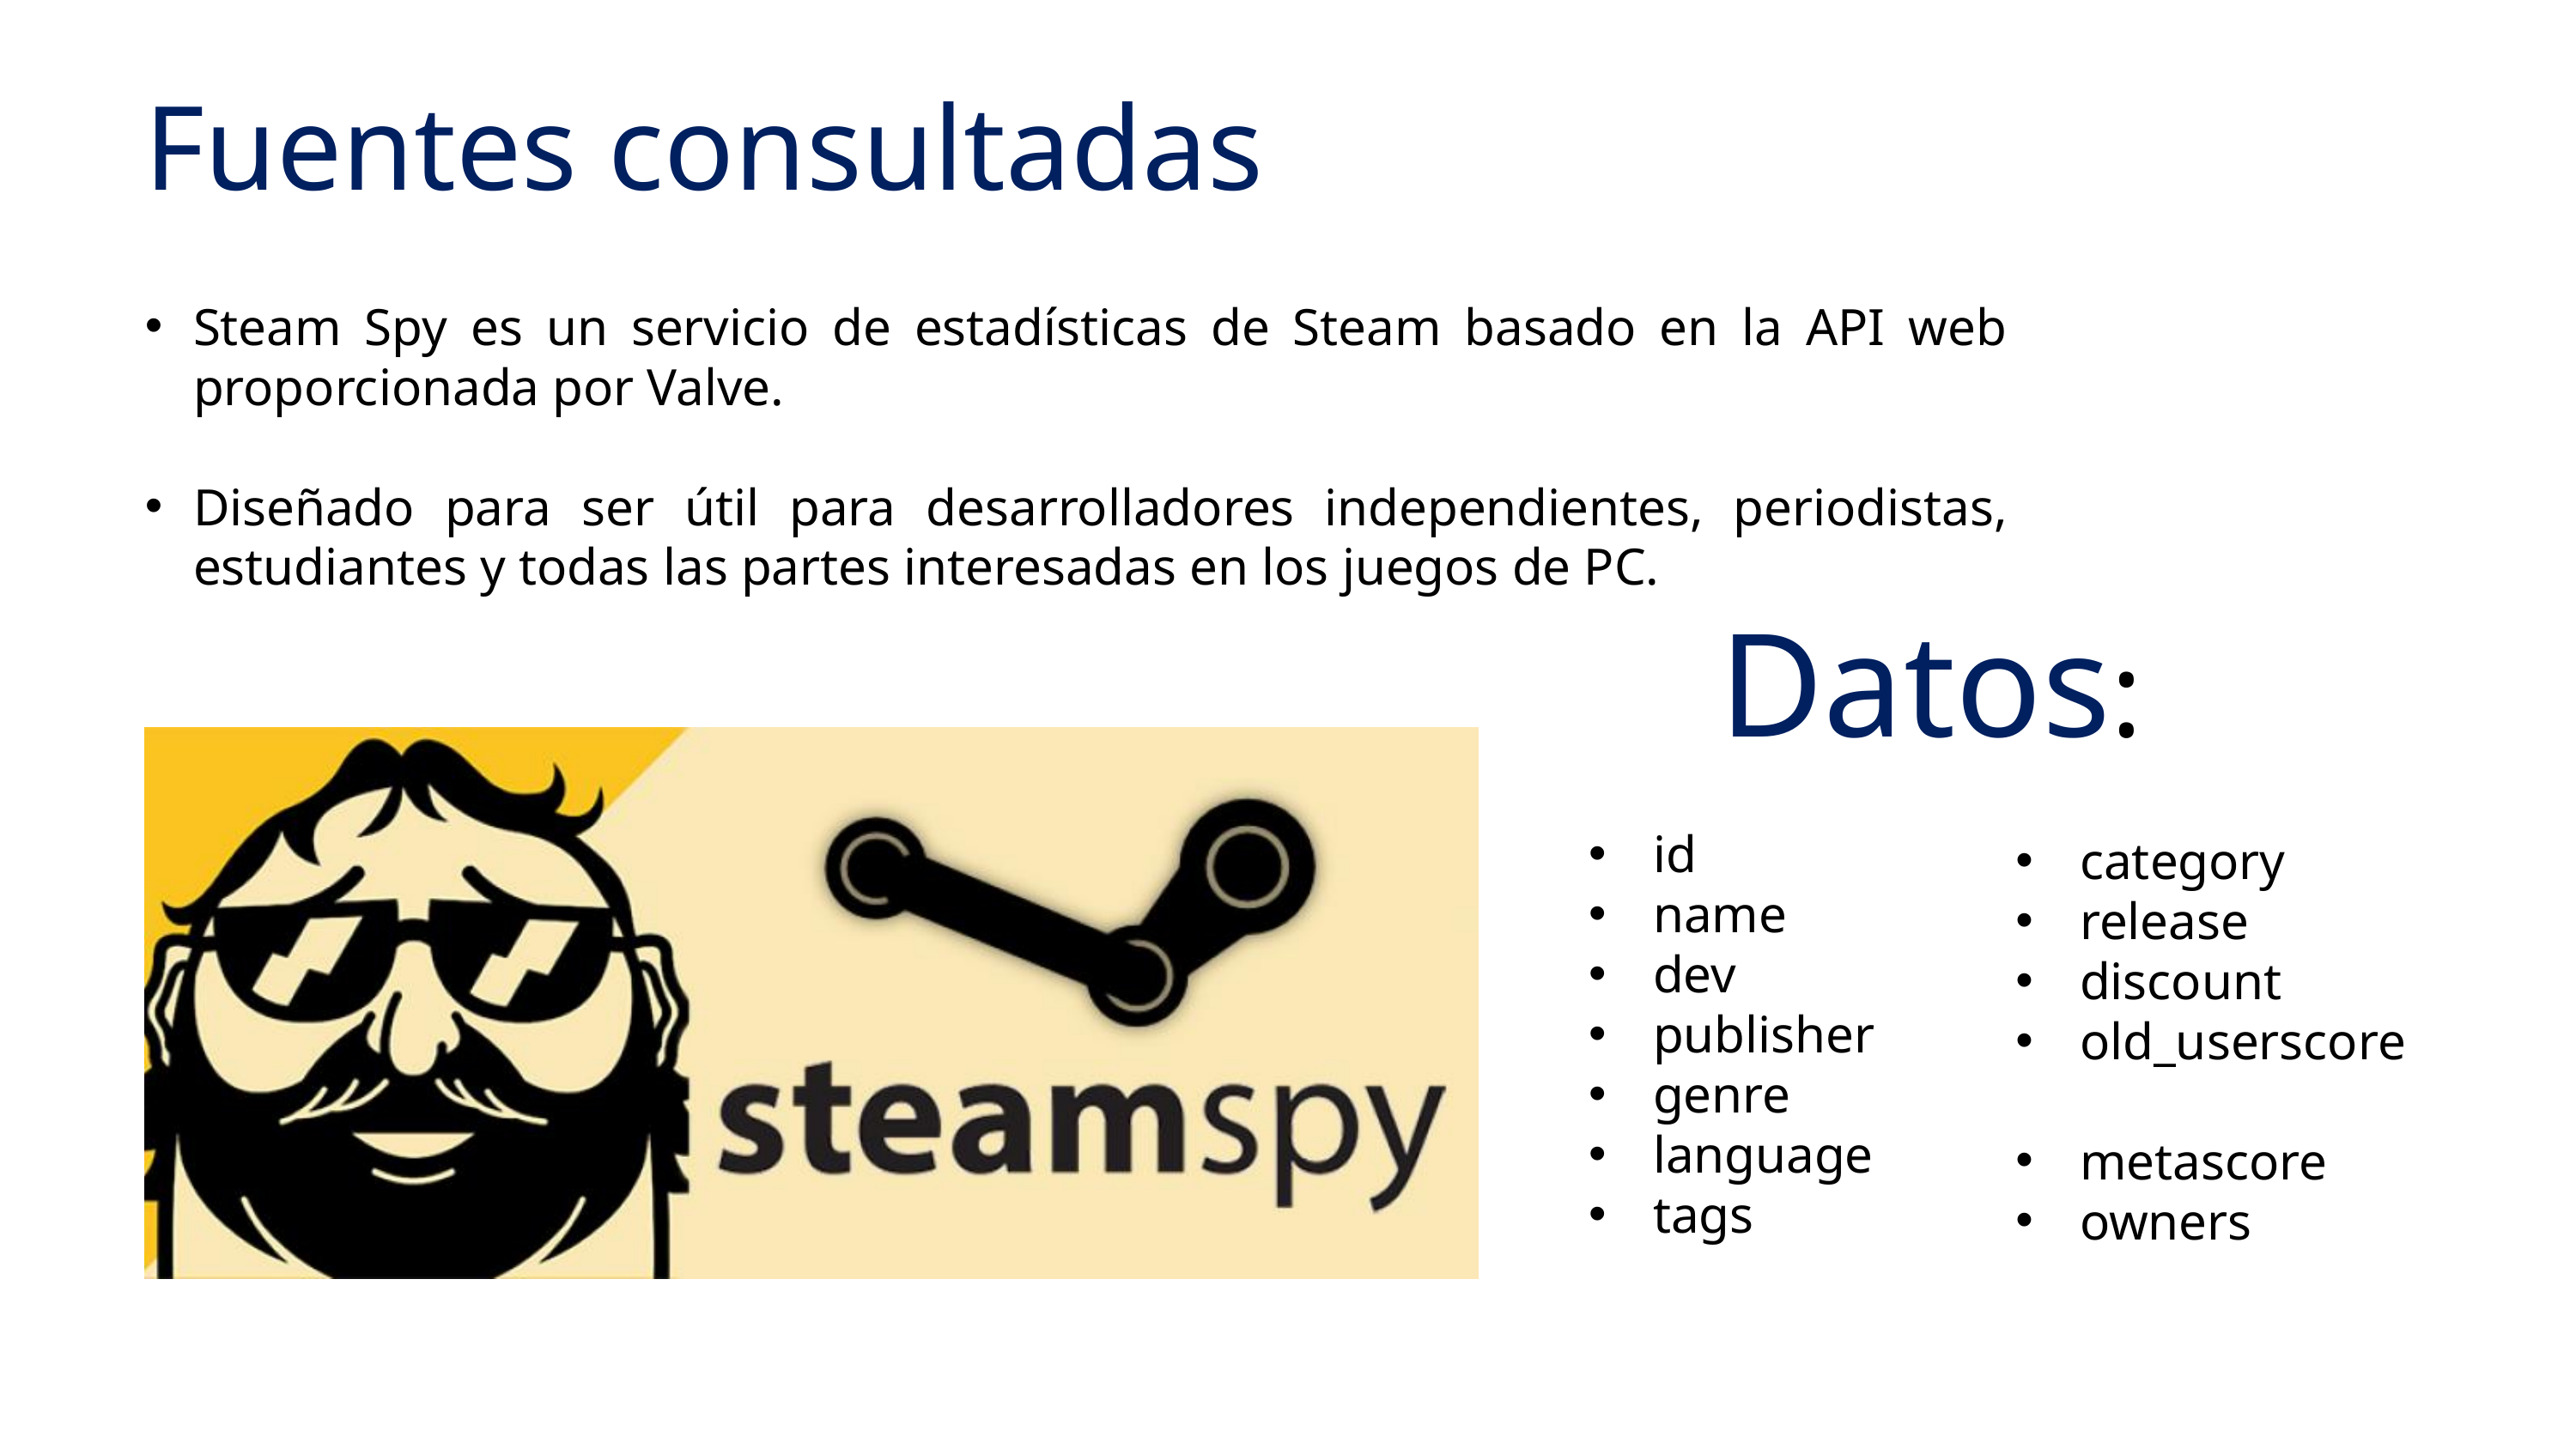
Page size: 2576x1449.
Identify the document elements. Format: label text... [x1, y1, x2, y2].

text_box Datos: [1706, 587, 2190, 773]
text_box Steam Spy es un servicio de estadísticas de Steam basado en la API web proporcionada por Valve. Diseñado para ser útil para desarrolladores independientes, periodistas, estudiantes y todas las partes interesadas en los juegos de PC. [144, 294, 2008, 656]
text_box id name dev publisher genre language tags [1589, 822, 2002, 1244]
text_box category release discount old_userscore metascore owners [2002, 822, 2421, 1257]
text_box Fuentes consultadas [144, 73, 2136, 214]
picture [144, 726, 1479, 1279]
